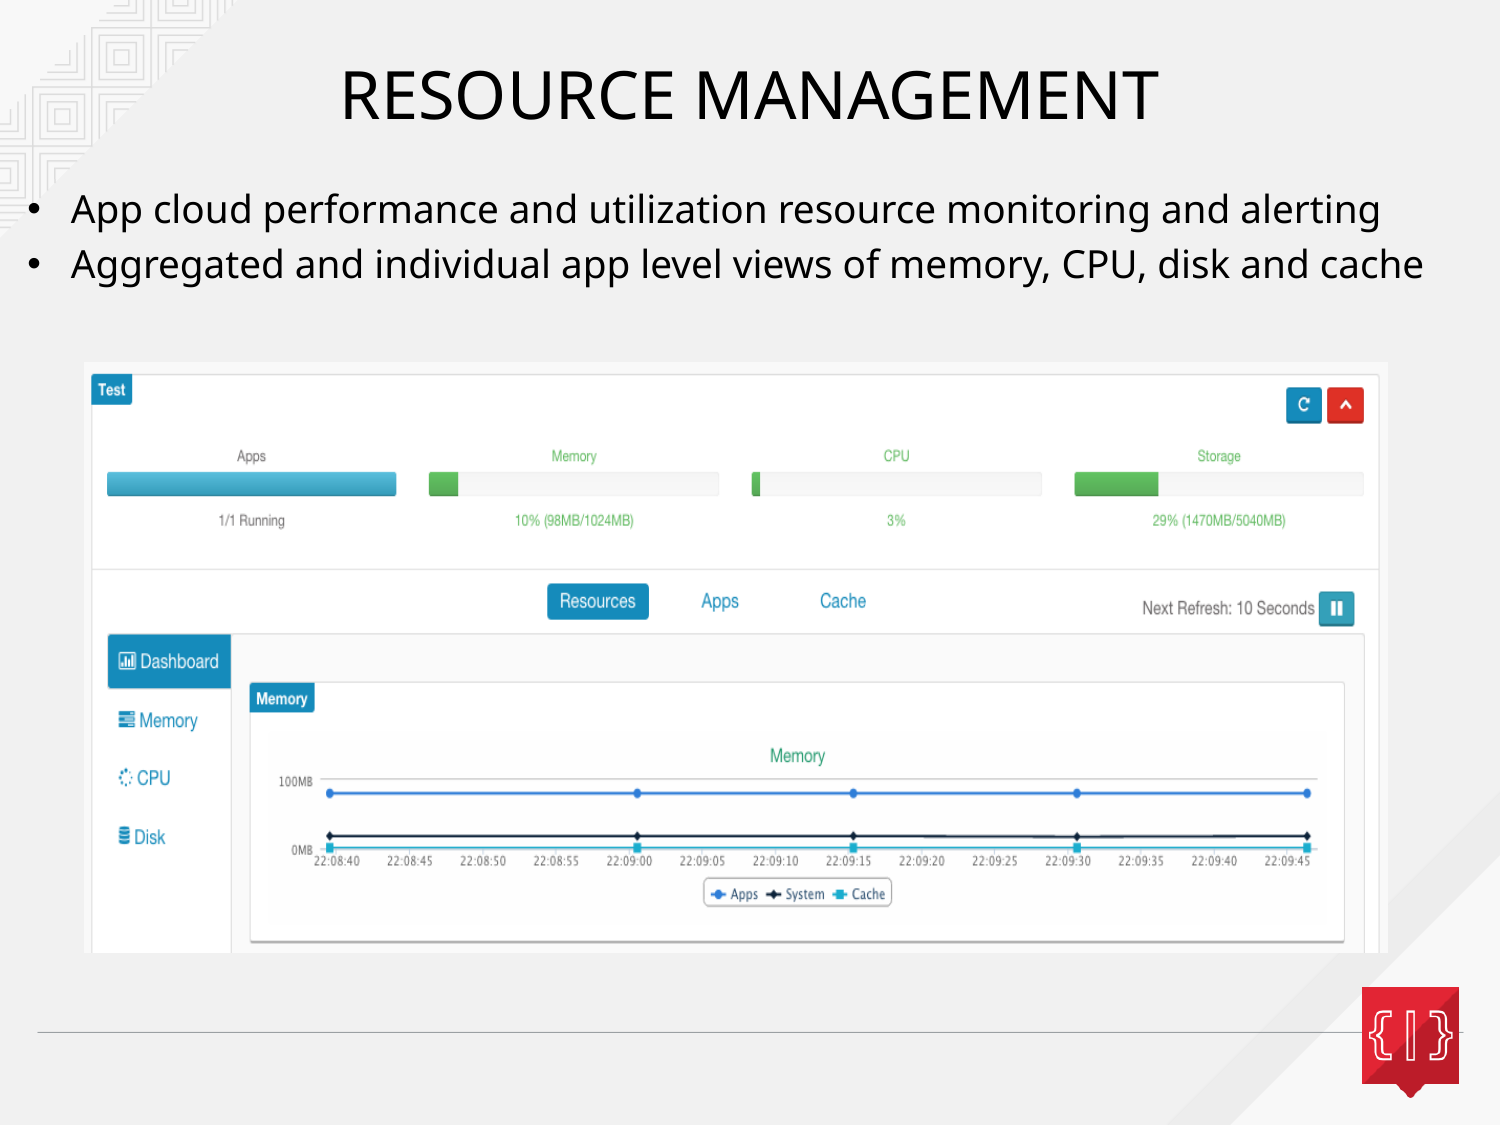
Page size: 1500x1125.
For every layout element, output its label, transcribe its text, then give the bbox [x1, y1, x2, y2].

list App cloud performance and utilization resource monitoring and alerting Aggregated and individual app level views of memory, CPU, disk and cache [12, 177, 1493, 375]
picture [0, 0, 1500, 1125]
title Resource Management [112, 45, 1388, 175]
